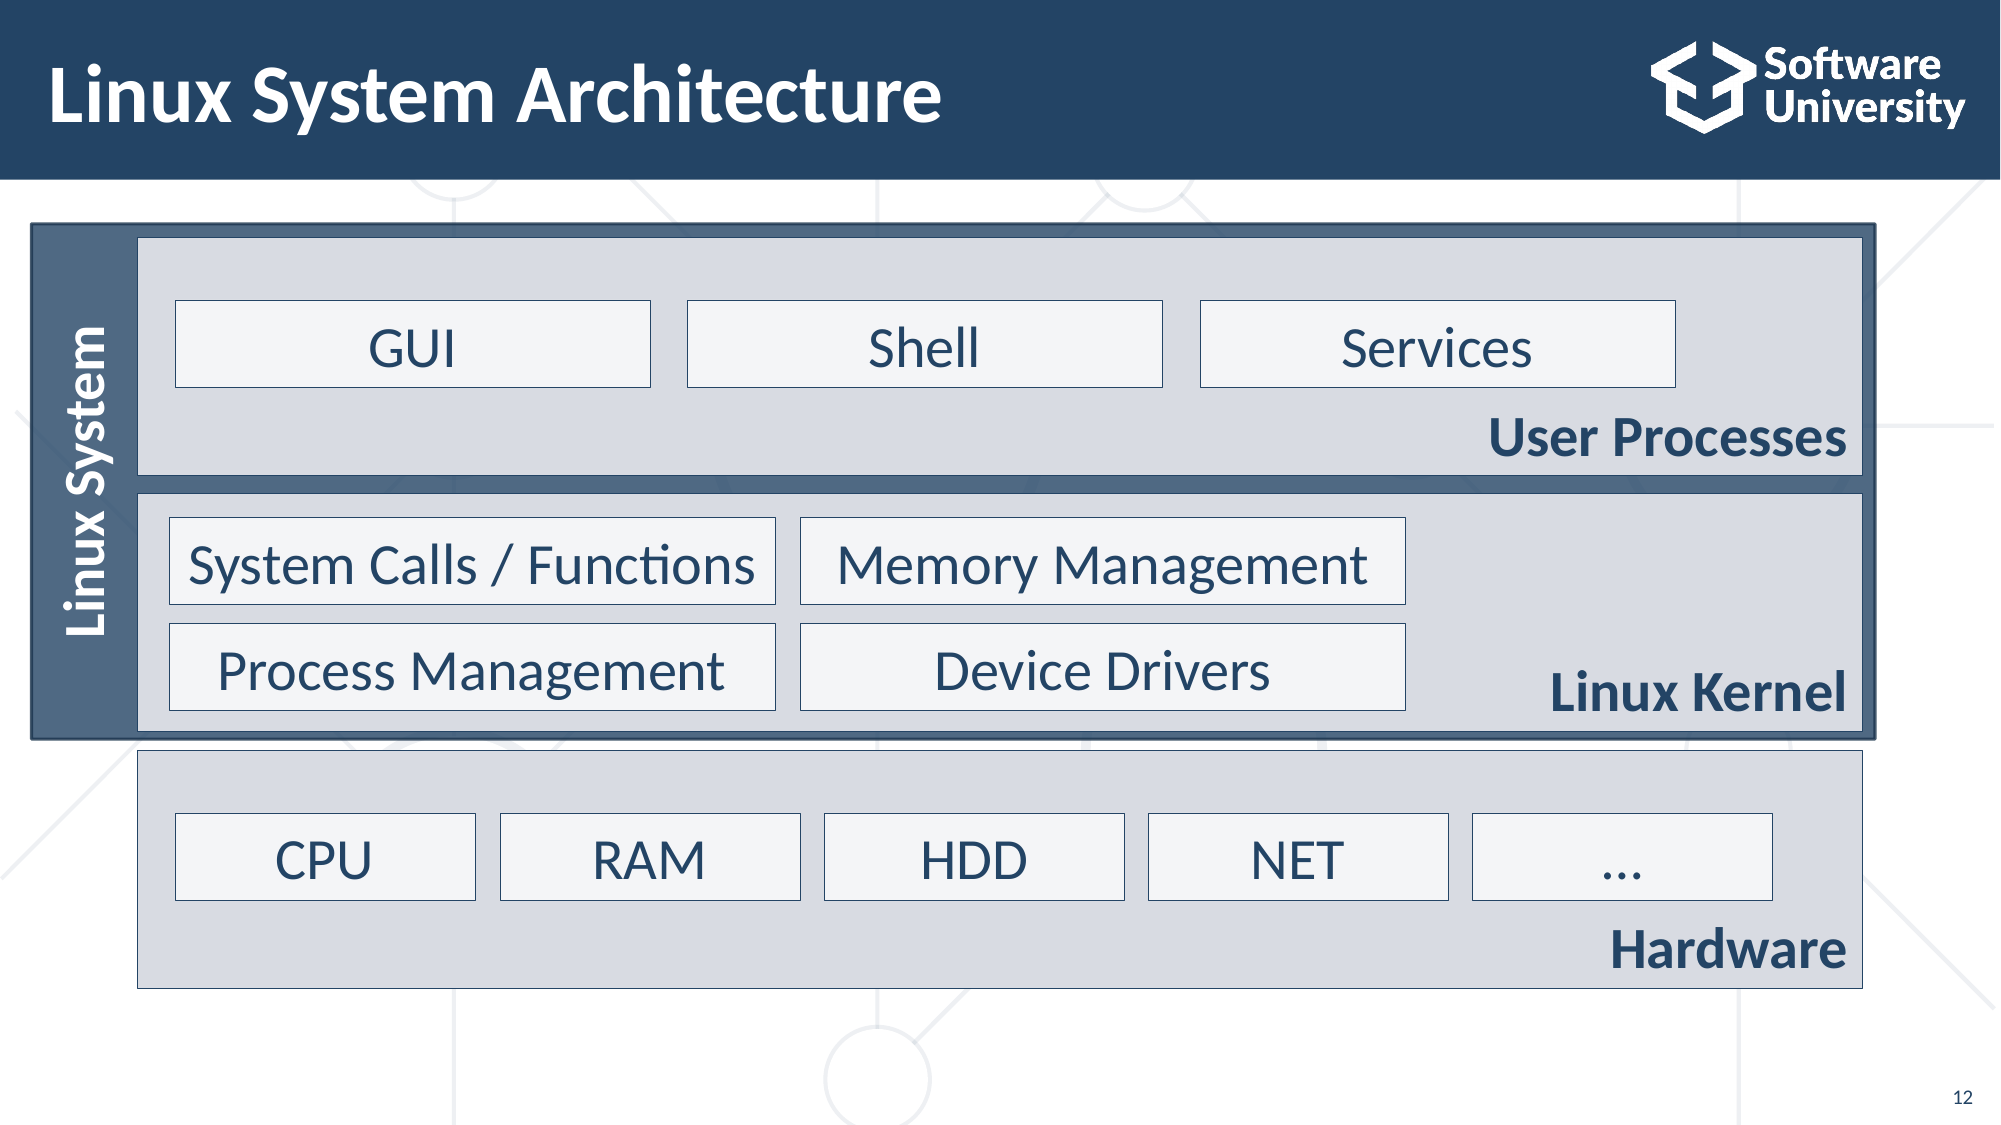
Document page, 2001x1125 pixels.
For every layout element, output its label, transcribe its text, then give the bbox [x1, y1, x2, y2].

picture [1651, 41, 1966, 134]
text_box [137, 237, 1863, 476]
title Linux System Architecture [31, 16, 1625, 162]
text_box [137, 750, 1863, 989]
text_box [137, 493, 1863, 732]
text_box Linux System [29, 222, 1877, 741]
slide_number 12 [1927, 1067, 1989, 1117]
